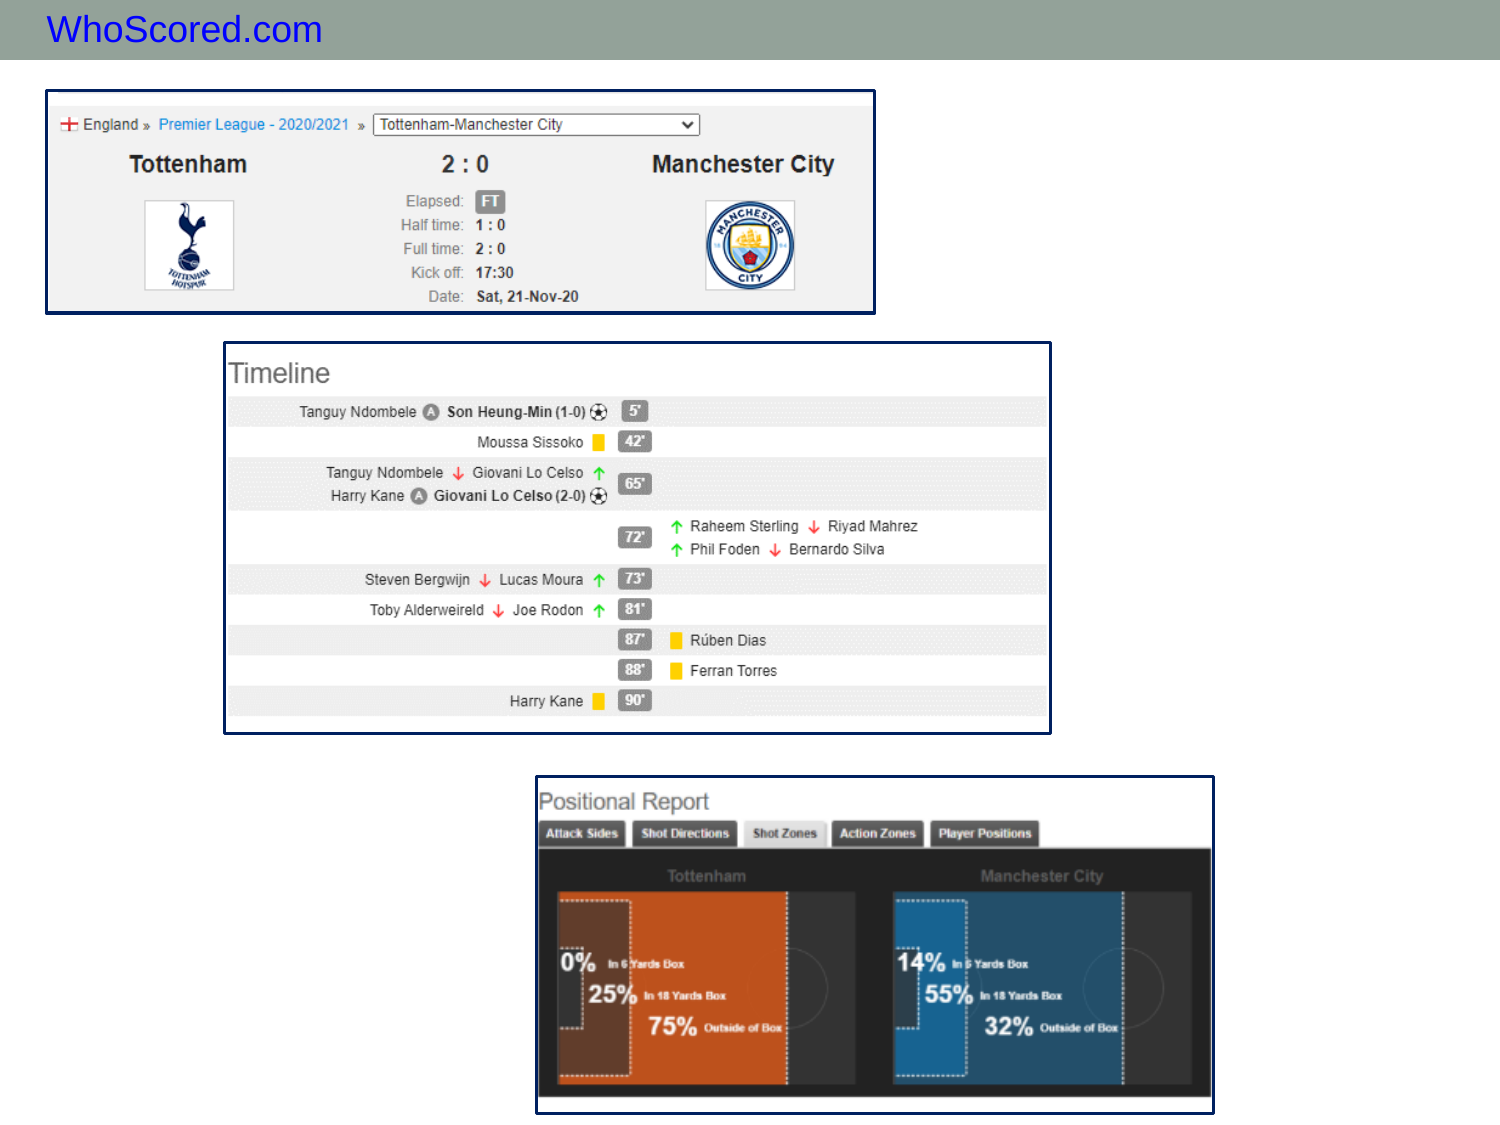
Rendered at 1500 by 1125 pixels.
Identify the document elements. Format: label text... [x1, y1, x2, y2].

picture [537, 777, 1213, 1113]
text_box WhoScored.com [31, 0, 339, 58]
picture [47, 91, 874, 312]
picture [225, 343, 1049, 733]
